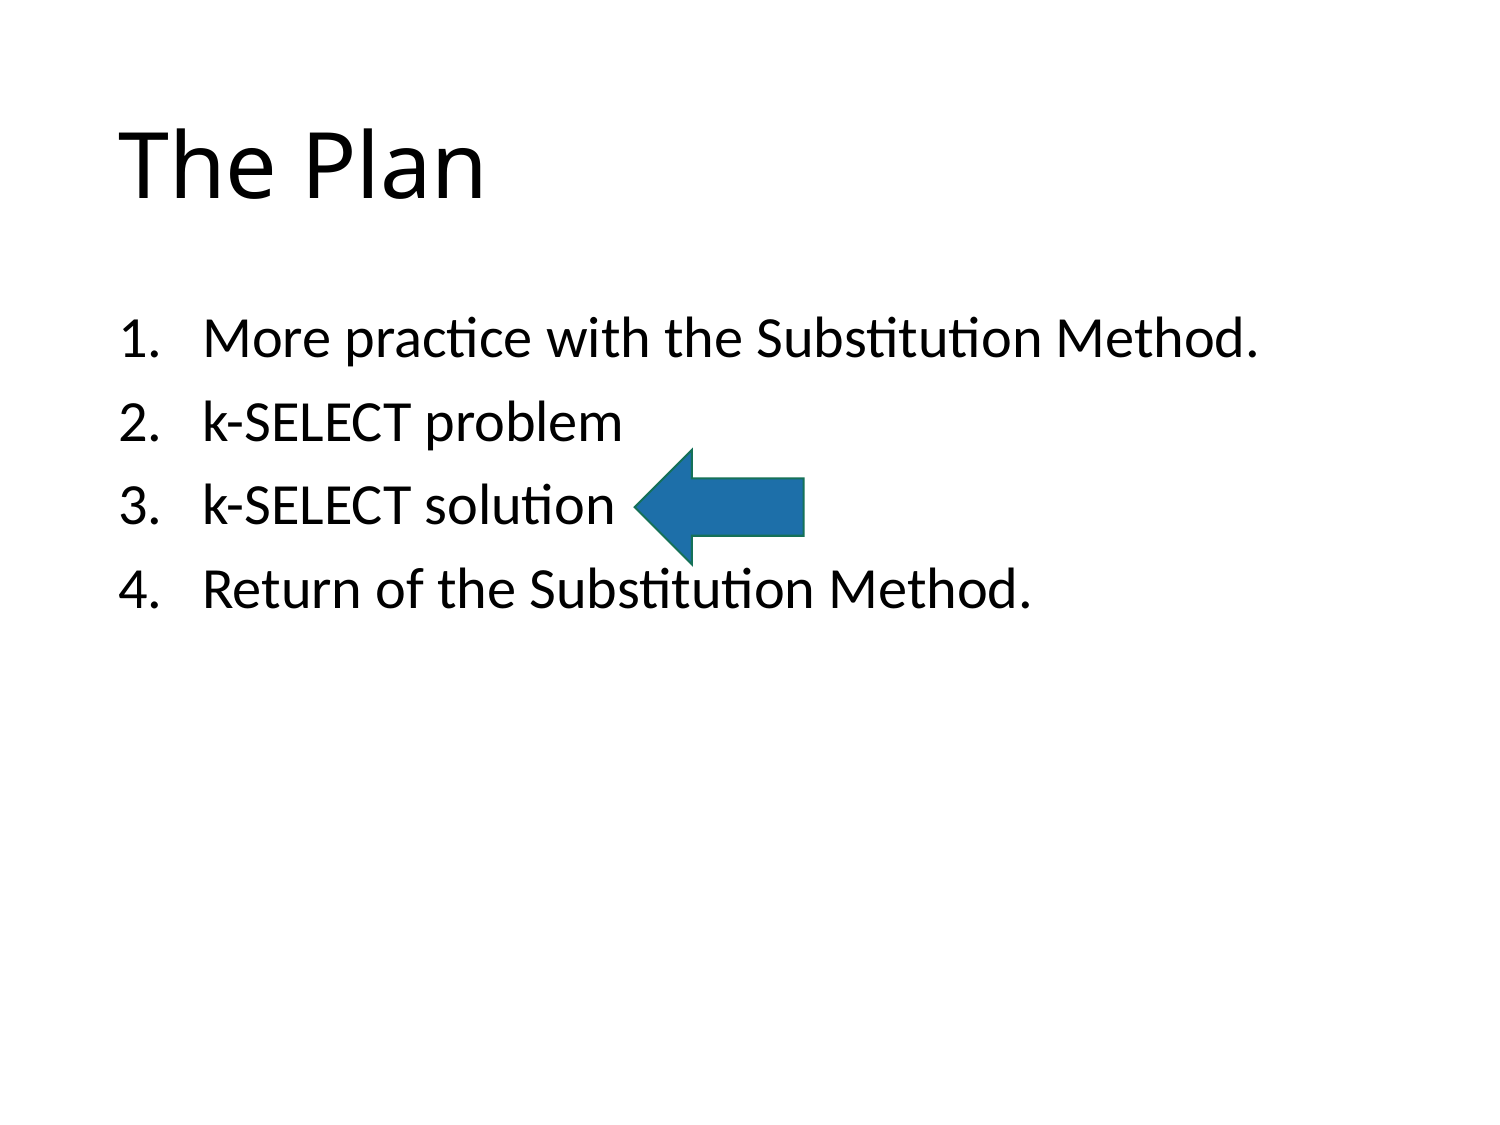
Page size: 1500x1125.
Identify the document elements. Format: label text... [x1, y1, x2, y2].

text_box [633, 447, 805, 567]
list More practice with the Substitution Method. k-SELECT problem k-SELECT solution Return of the Substitution Method. [103, 299, 1397, 1014]
title The Plan [103, 59, 1397, 278]
